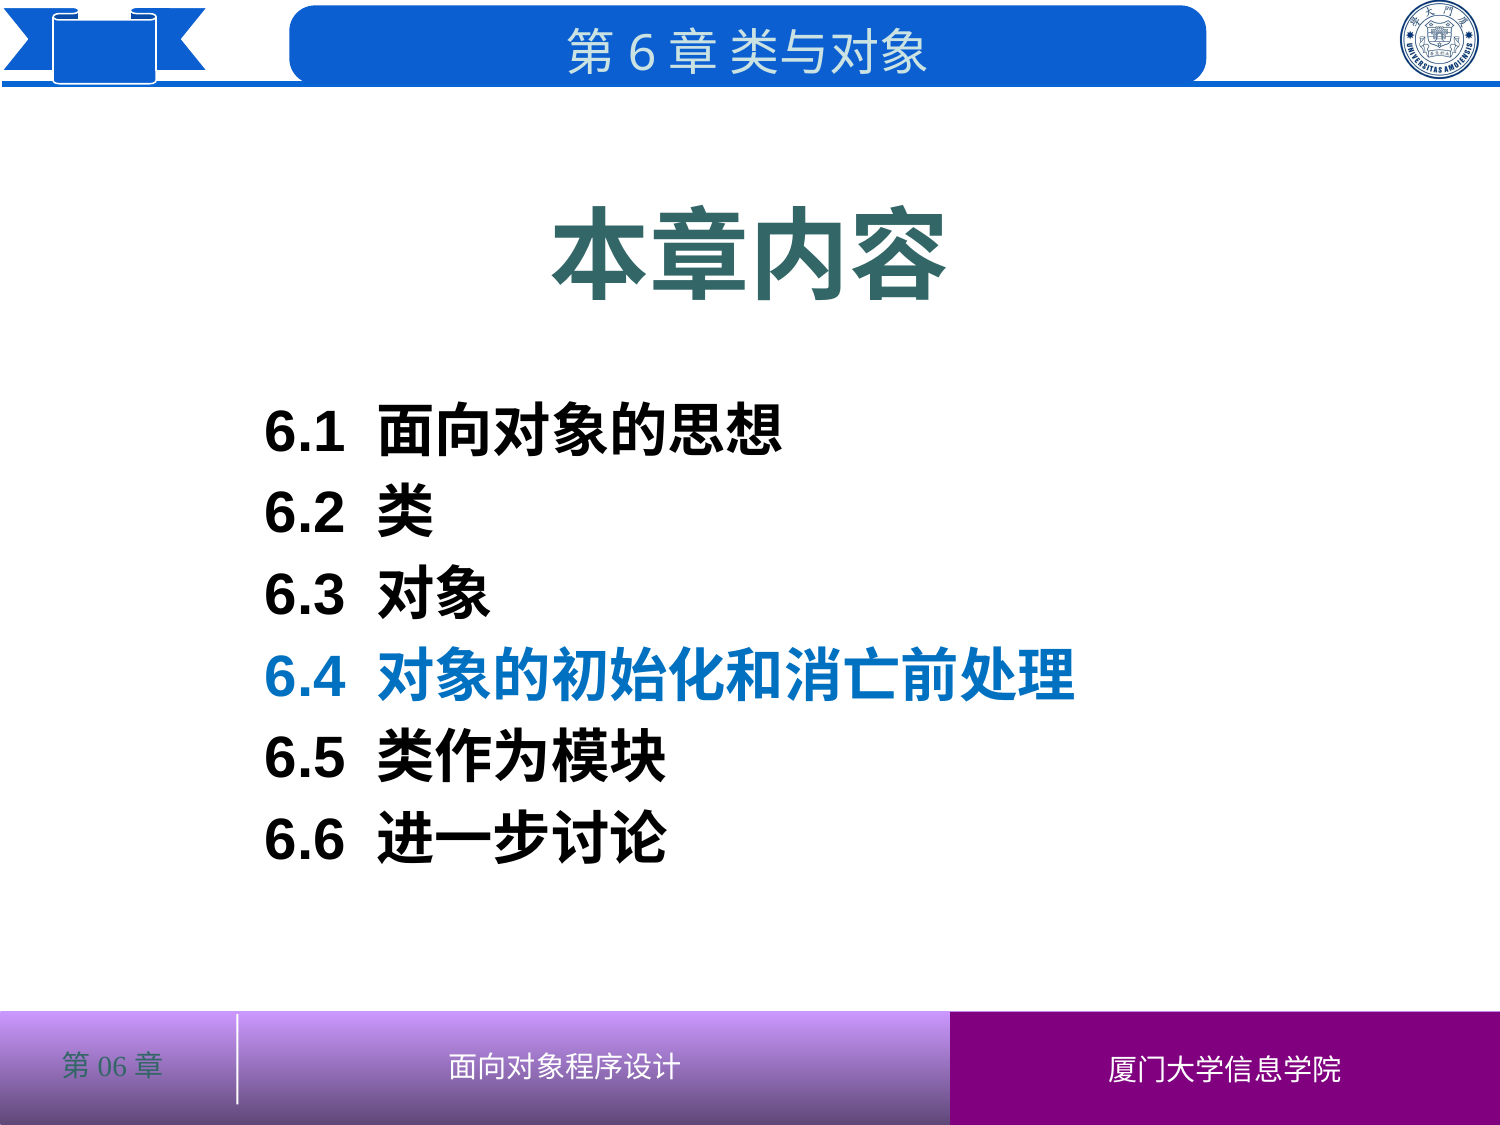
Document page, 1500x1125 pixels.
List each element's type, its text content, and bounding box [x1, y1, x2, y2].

list 6.1 面向对象的思想 6.2 类 6.3 对象 6.4 对象的初始化和消亡前处理 6.5 类作为模块 6.6 进一步讨论 [249, 385, 1141, 925]
picture [1399, 0, 1480, 80]
text_box 本章内容 [535, 184, 965, 320]
slide_number [249, 1024, 463, 1101]
